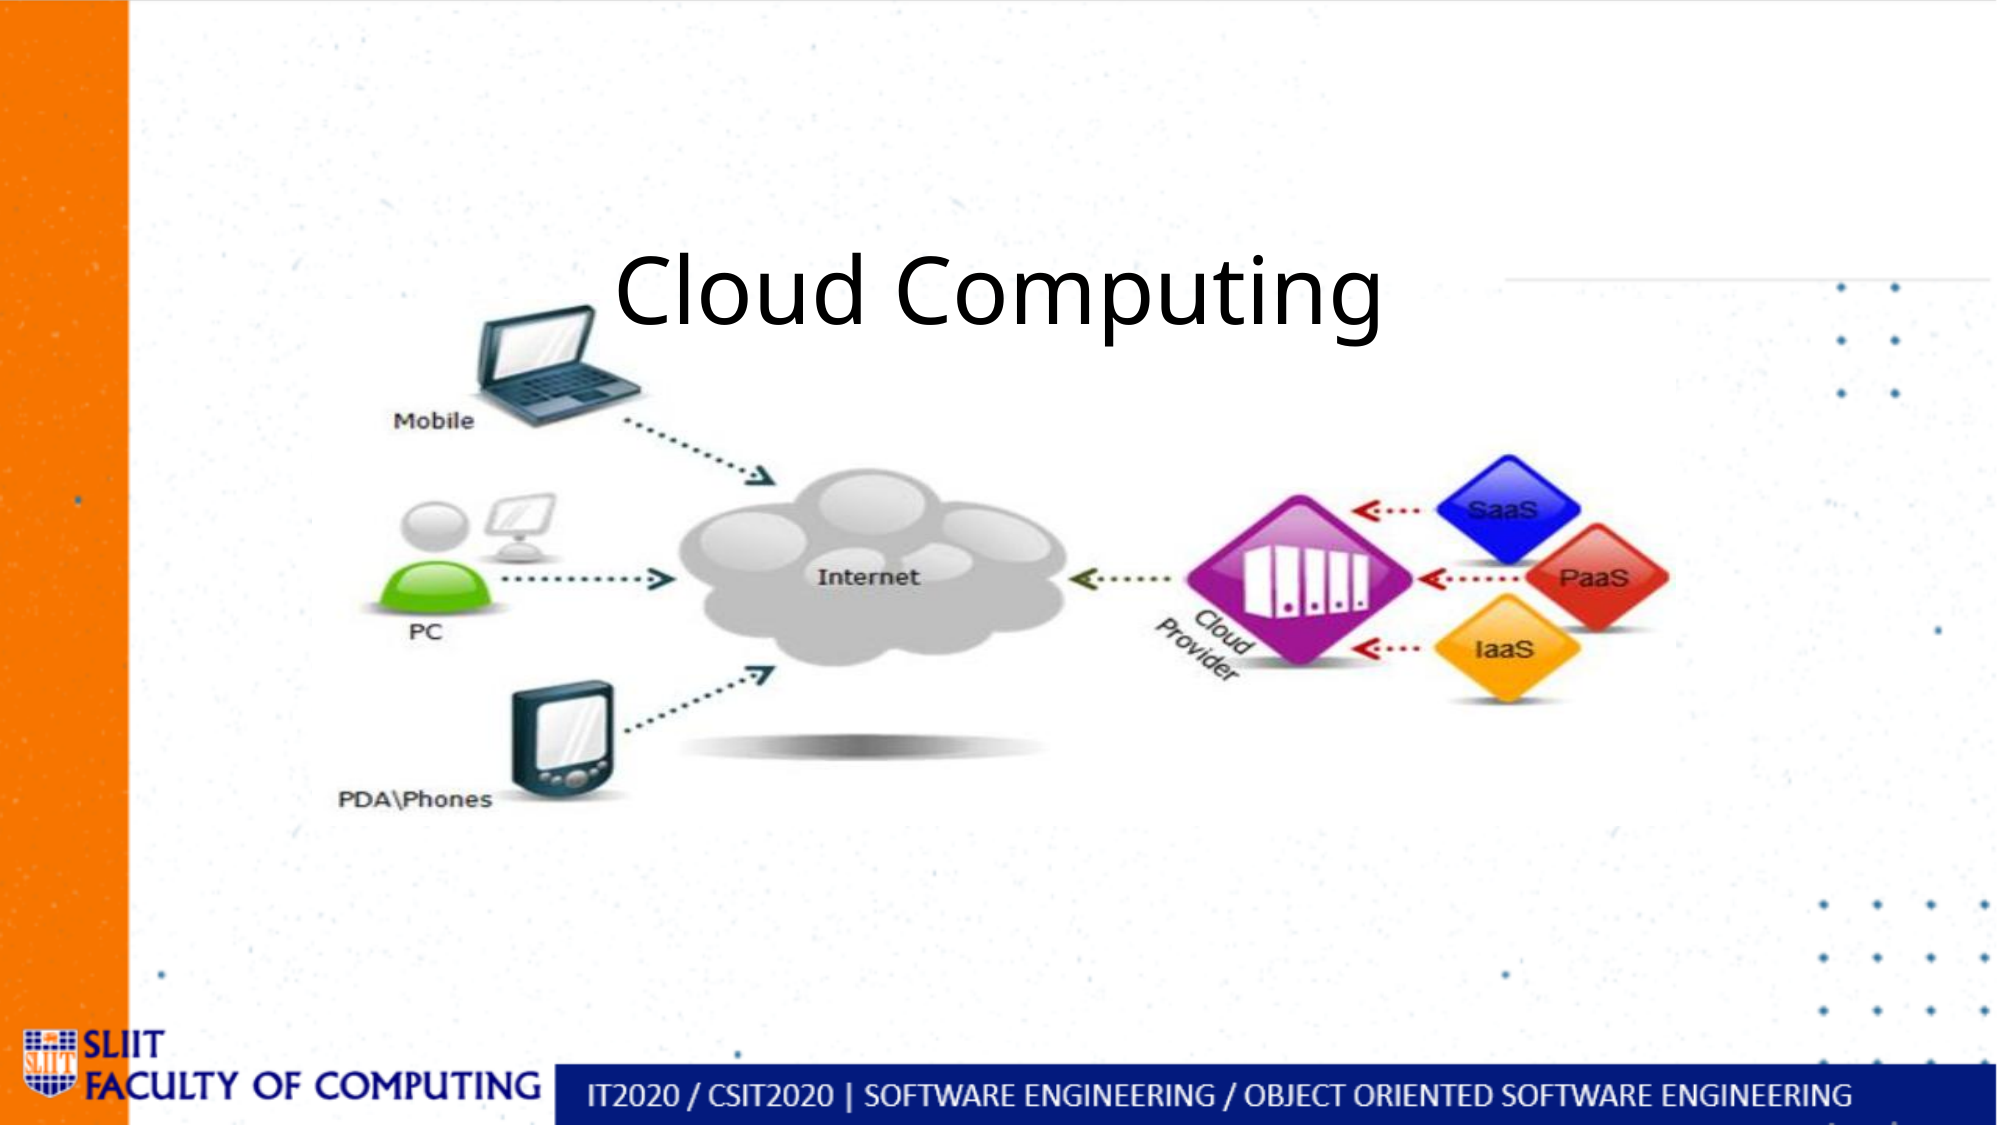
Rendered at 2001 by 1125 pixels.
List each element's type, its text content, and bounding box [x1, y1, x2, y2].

picture [0, 0, 2001, 1125]
text_box Cloud Computing [353, 187, 1647, 299]
